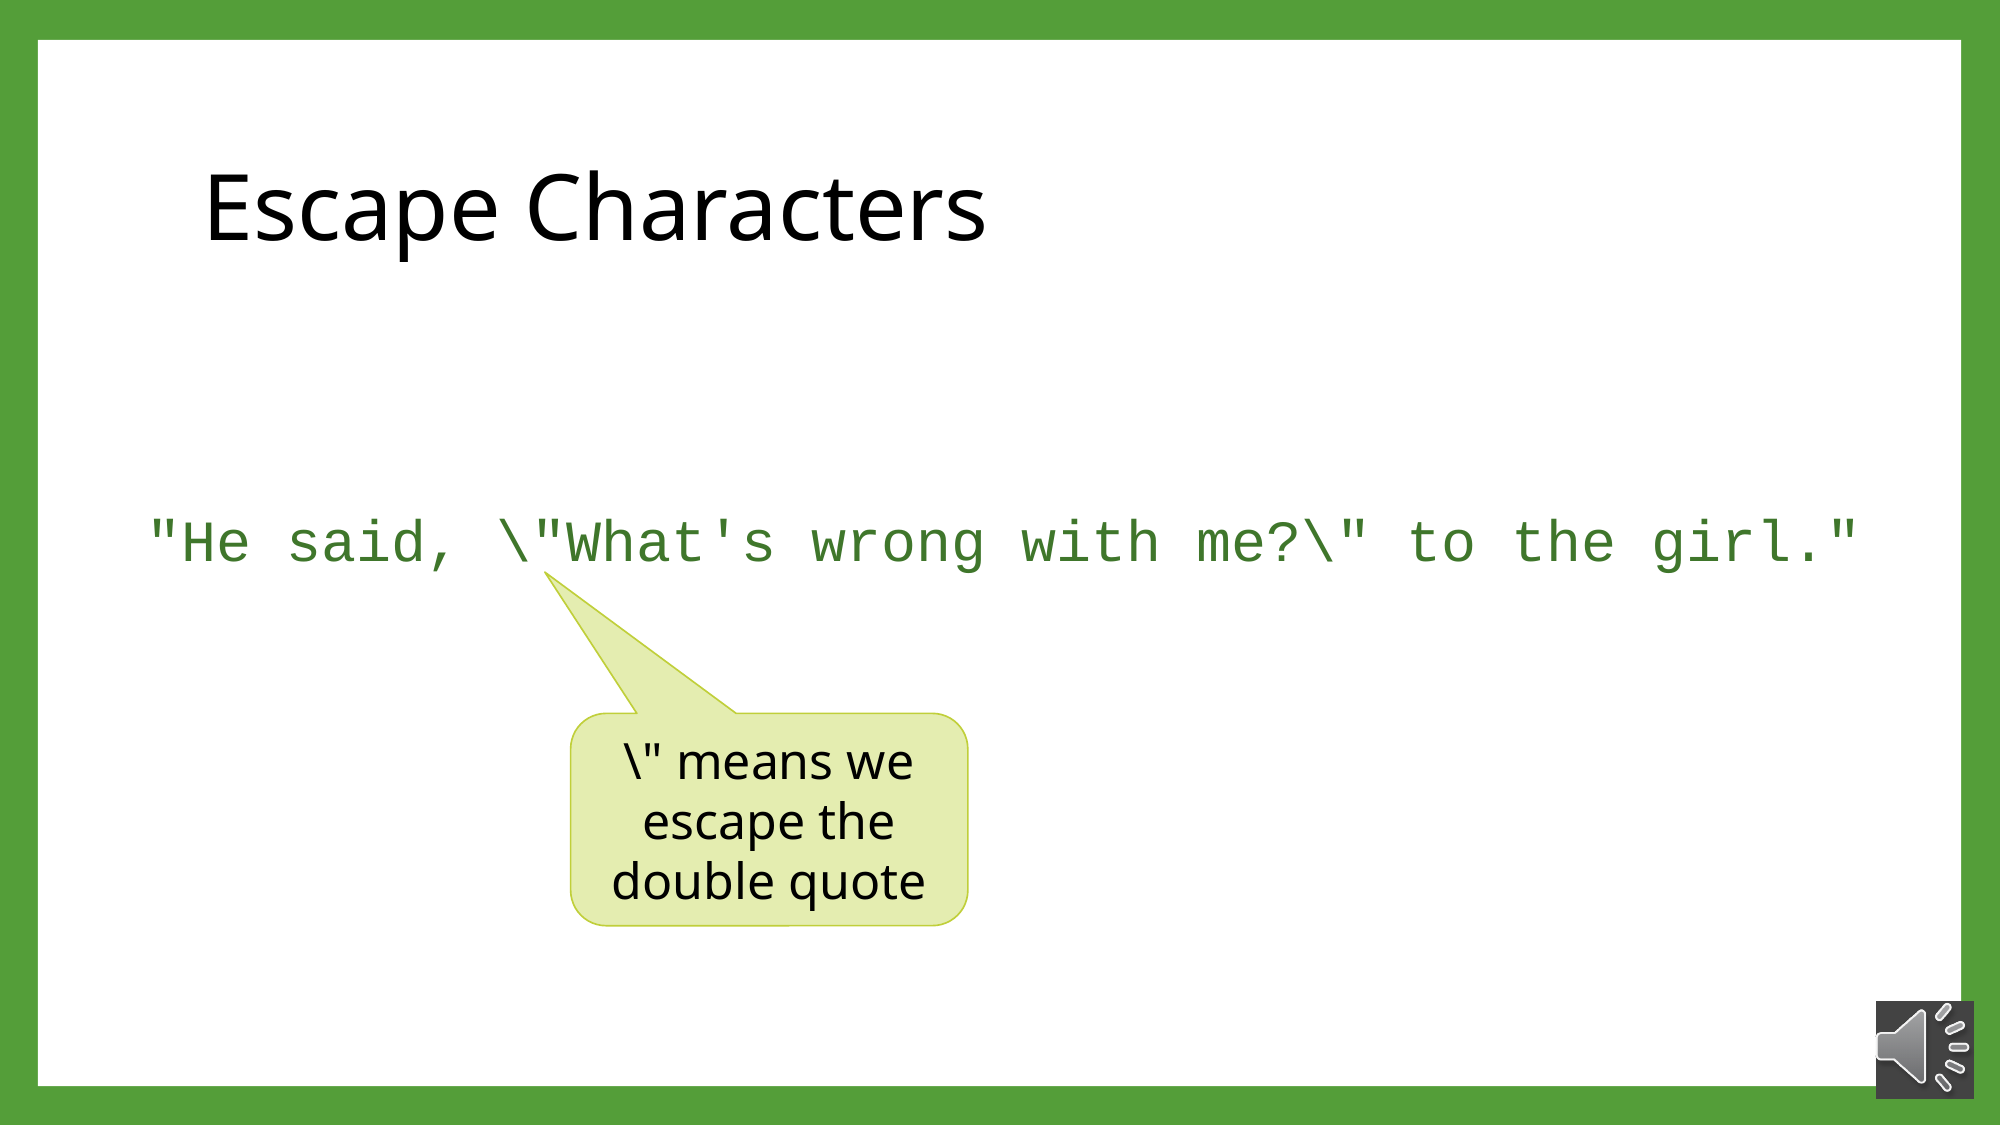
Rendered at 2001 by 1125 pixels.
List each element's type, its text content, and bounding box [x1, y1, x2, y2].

picture [1874, 999, 1976, 1101]
title Escape Characters [187, 99, 1808, 323]
text_box "He said, \"What's wrong with me?\" to the girl." [123, 495, 1877, 580]
text_box \" means we escape the double quote [544, 571, 969, 927]
